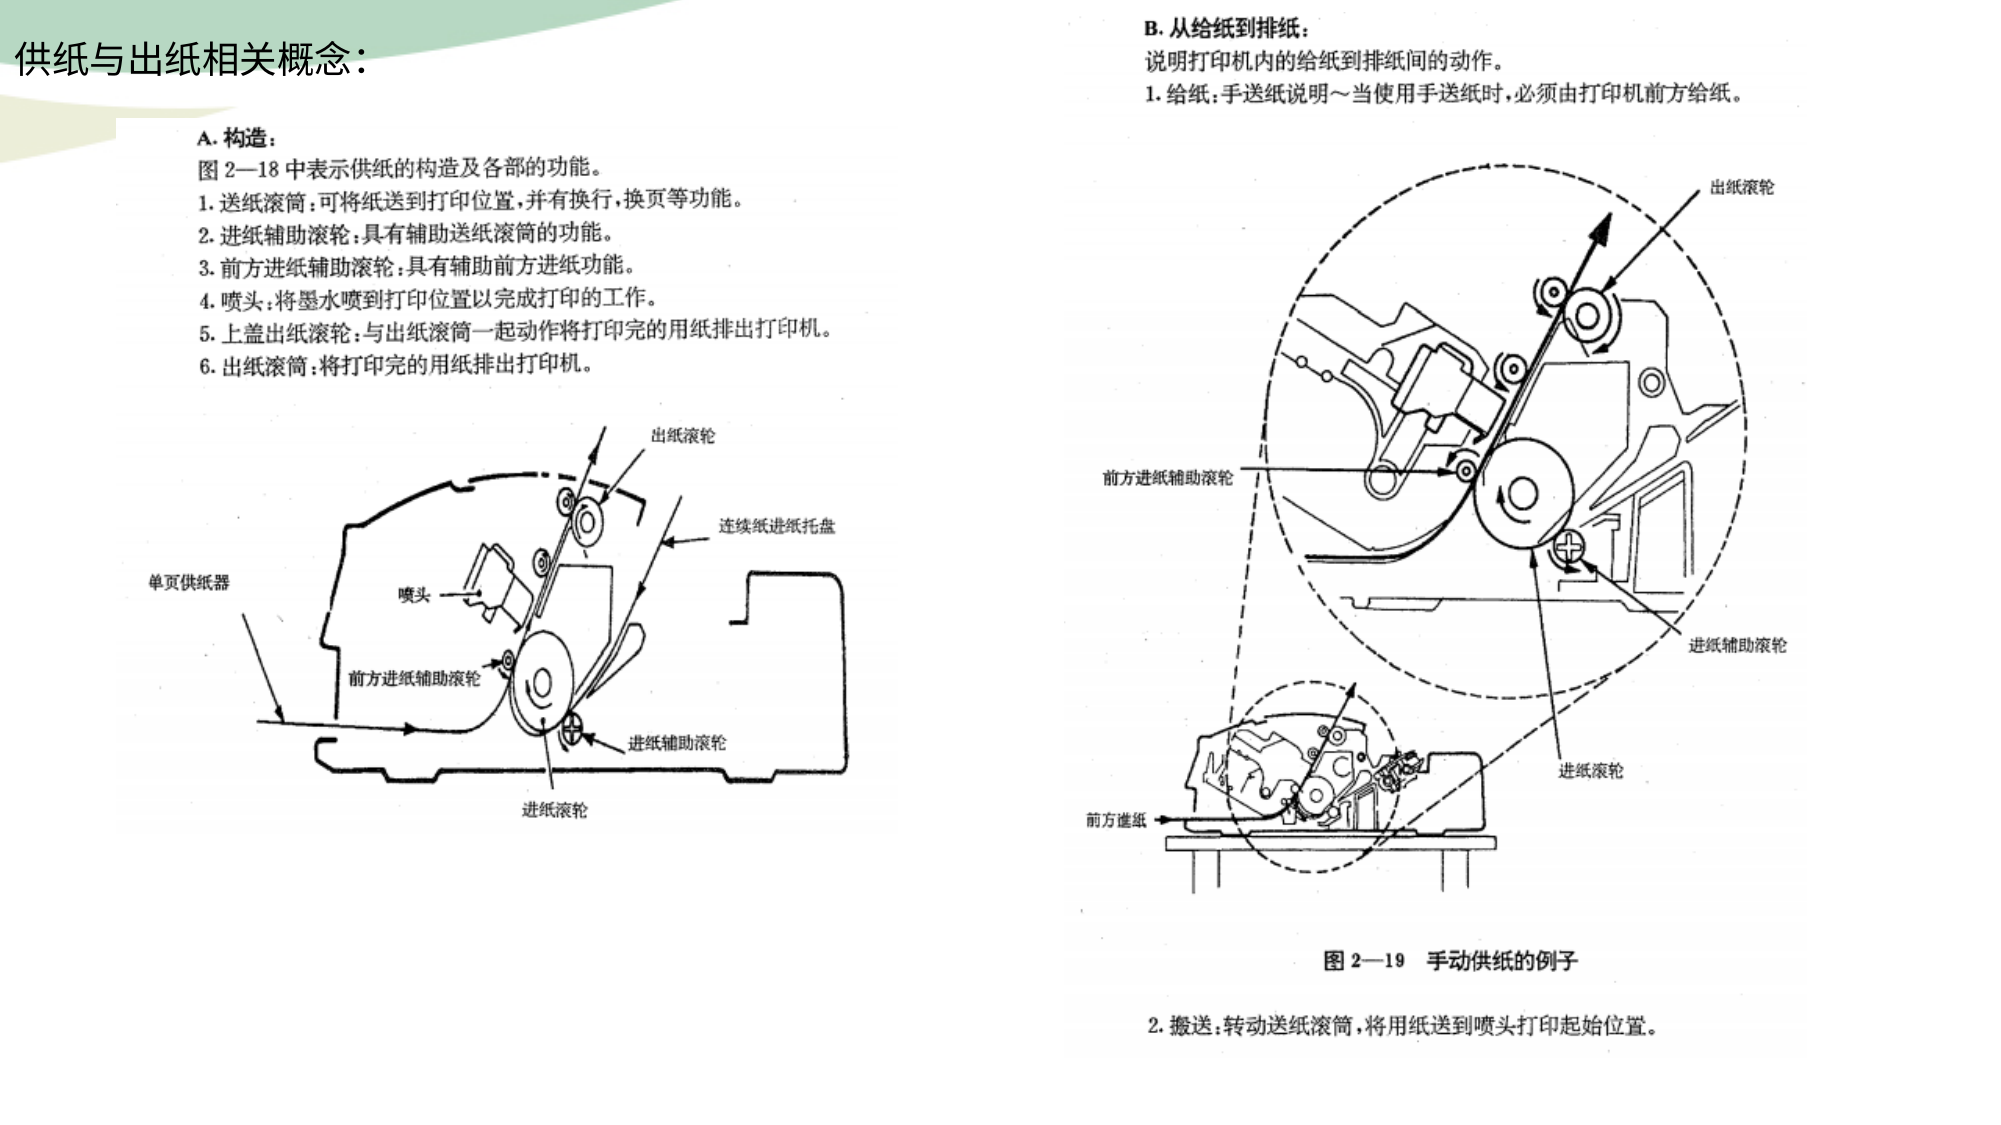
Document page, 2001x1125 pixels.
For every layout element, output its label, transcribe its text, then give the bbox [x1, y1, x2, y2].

text_box 供纸与出纸相关概念： [0, 28, 667, 89]
picture [0, 0, 2001, 1125]
